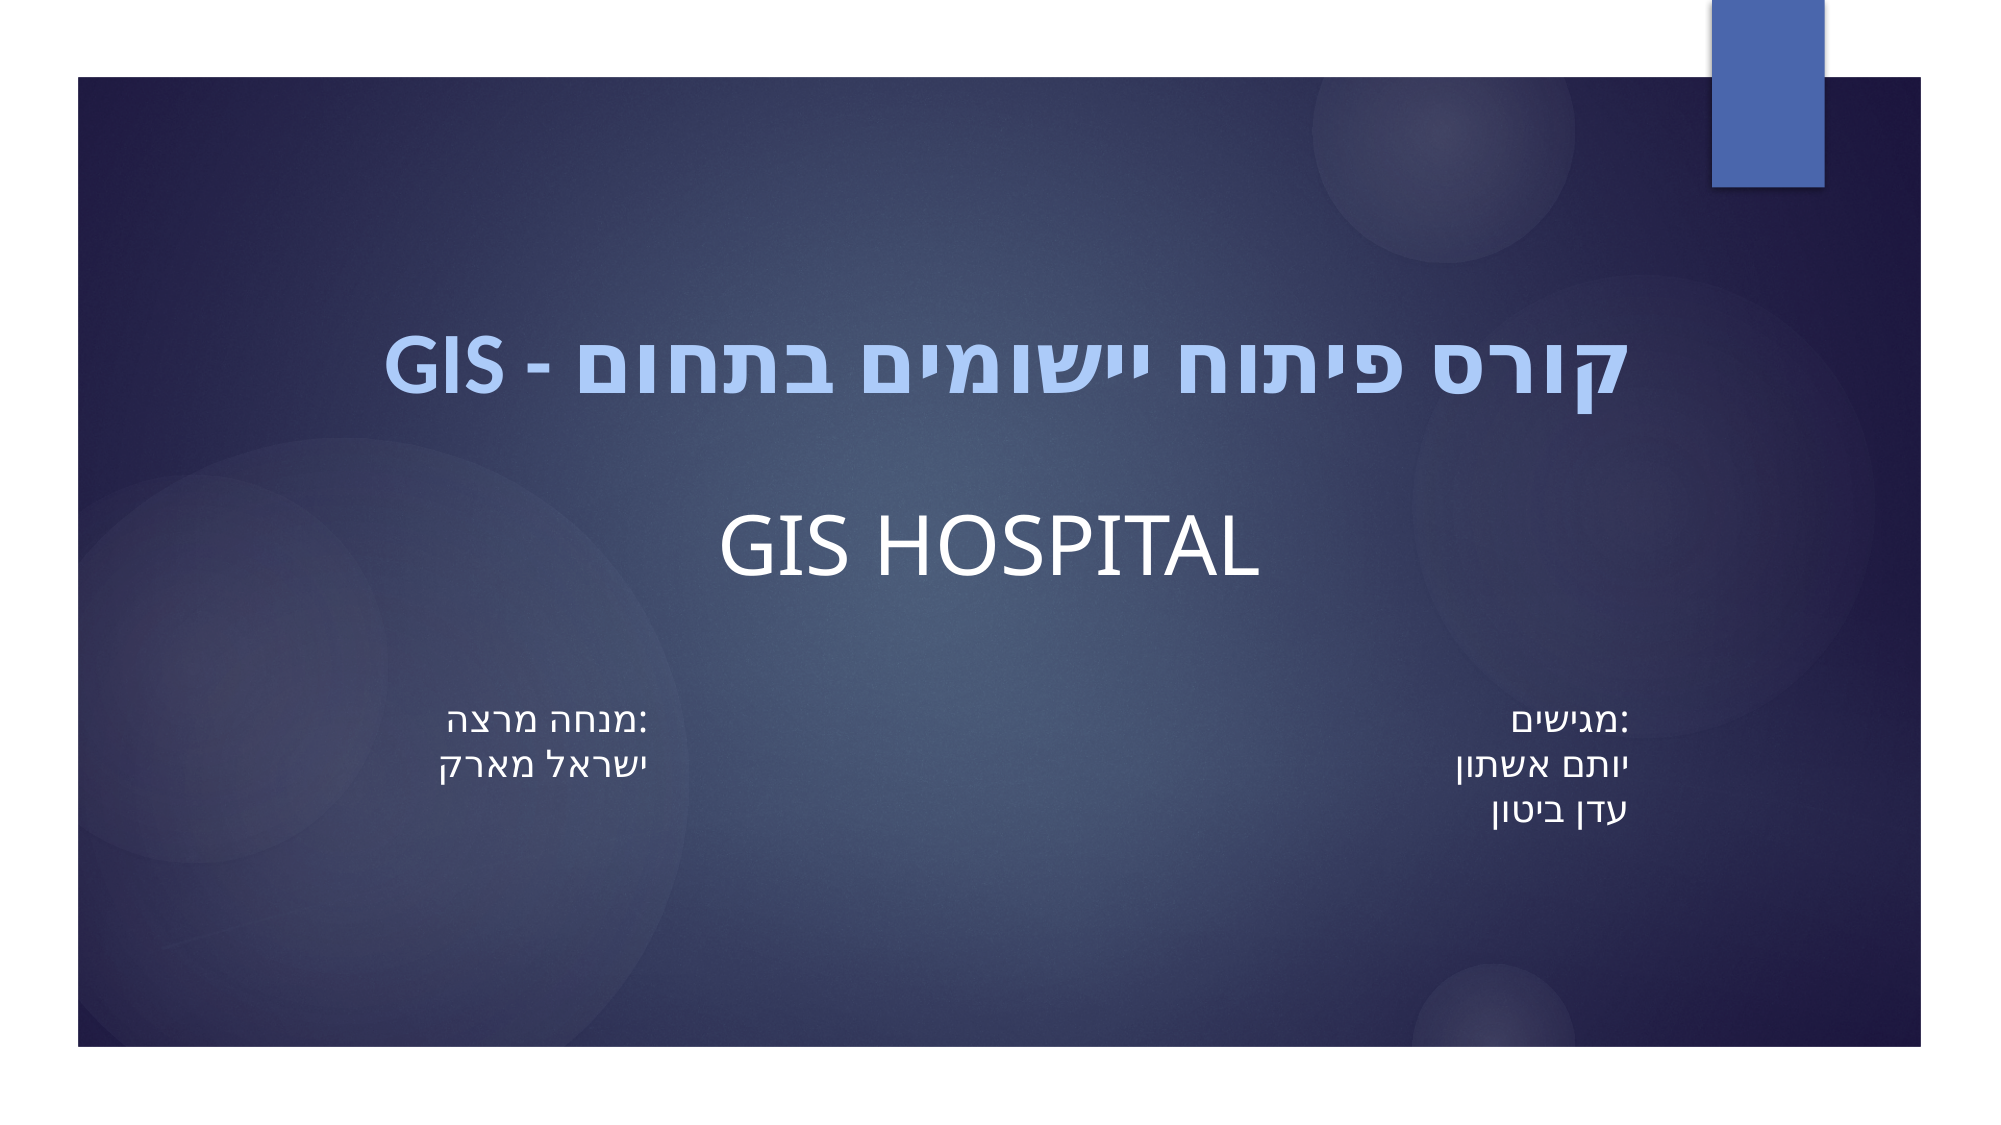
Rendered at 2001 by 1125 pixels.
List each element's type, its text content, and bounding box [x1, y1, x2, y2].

text_box מנחה מרצה: ישראל מארק [198, 687, 663, 793]
text_box מגישים: יותם אשתון עדן ביטון [1179, 687, 1645, 838]
subtitle GIS Hospital [702, 484, 1298, 636]
title קורס פיתוח יישומים בתחום - GIS [254, 235, 1746, 419]
